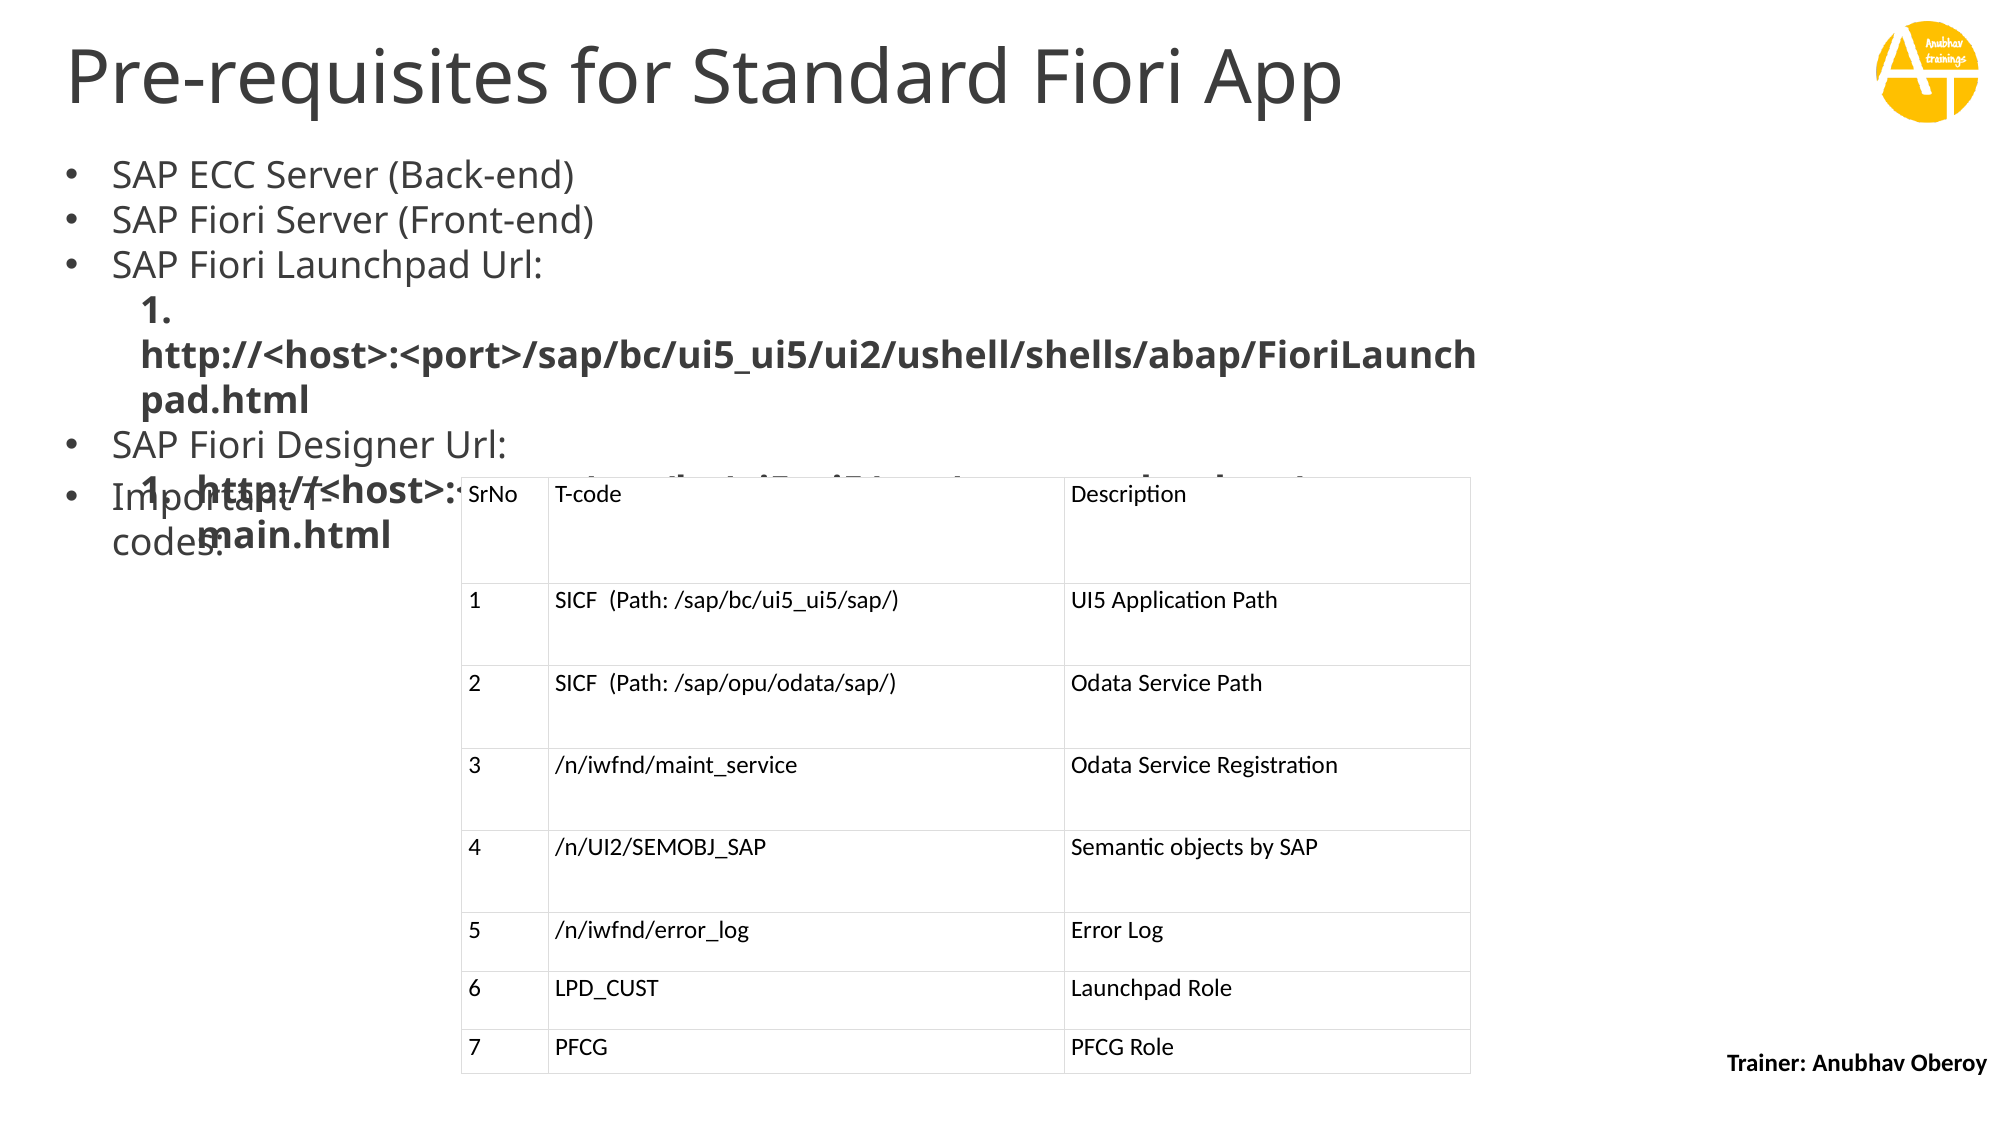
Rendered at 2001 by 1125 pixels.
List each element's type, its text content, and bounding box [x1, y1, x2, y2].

table_cell UI5 Application Path [1065, 584, 1470, 665]
table_cell SICF (Path: /sap/opu/odata/sap/) [549, 666, 1064, 748]
table_cell Semantic objects by SAP [1065, 831, 1470, 912]
table_cell 7 [462, 1030, 548, 1073]
table_cell Launchpad Role [1065, 972, 1470, 1029]
text_box Trainer: Anubhav Oberoy [1674, 1043, 2000, 1081]
table_cell /n/iwfnd/maint_service [549, 749, 1064, 830]
table_cell 1 [462, 584, 548, 665]
table_cell 5 [462, 913, 548, 971]
table_cell Error Log [1065, 913, 1470, 971]
table_cell Odata Service Path [1065, 666, 1470, 748]
table_header SrNo [462, 478, 548, 583]
table_header T-code [549, 478, 1064, 583]
table_cell 4 [462, 831, 548, 912]
text_box SAP ECC Server (Back-end) SAP Fiori Server (Front-end) SAP Fiori Launchpad Url: 1. http://<host>:<port>/sap/bc/ui5_ui5/ui2/ushell/shells/abap/FioriLaunchpad.html SAP Fiori Designer Url: http://<host>:<port>/sap/bc/ui5_ui5/sap/arsrvc_upb_admn/main.html [50, 144, 1505, 609]
table_cell /n/iwfnd/error_log [549, 913, 1064, 971]
table_cell 6 [462, 972, 548, 1029]
table_cell 3 [462, 749, 548, 830]
title Pre-requisites for Standard Fiori App [50, 12, 1551, 127]
table_cell PFCG Role [1065, 1030, 1470, 1073]
table_cell Odata Service Registration [1065, 749, 1470, 830]
table_cell /n/UI2/SEMOBJ_SAP [549, 831, 1064, 912]
text_box Important T-codes: [50, 465, 428, 571]
table_cell SICF (Path: /sap/bc/ui5_ui5/sap/) [549, 584, 1064, 665]
picture [1866, 14, 1984, 131]
table_cell 2 [462, 666, 548, 748]
table_cell LPD_CUST [549, 972, 1064, 1029]
table_header Description [1065, 478, 1470, 583]
table_cell PFCG [549, 1030, 1064, 1073]
